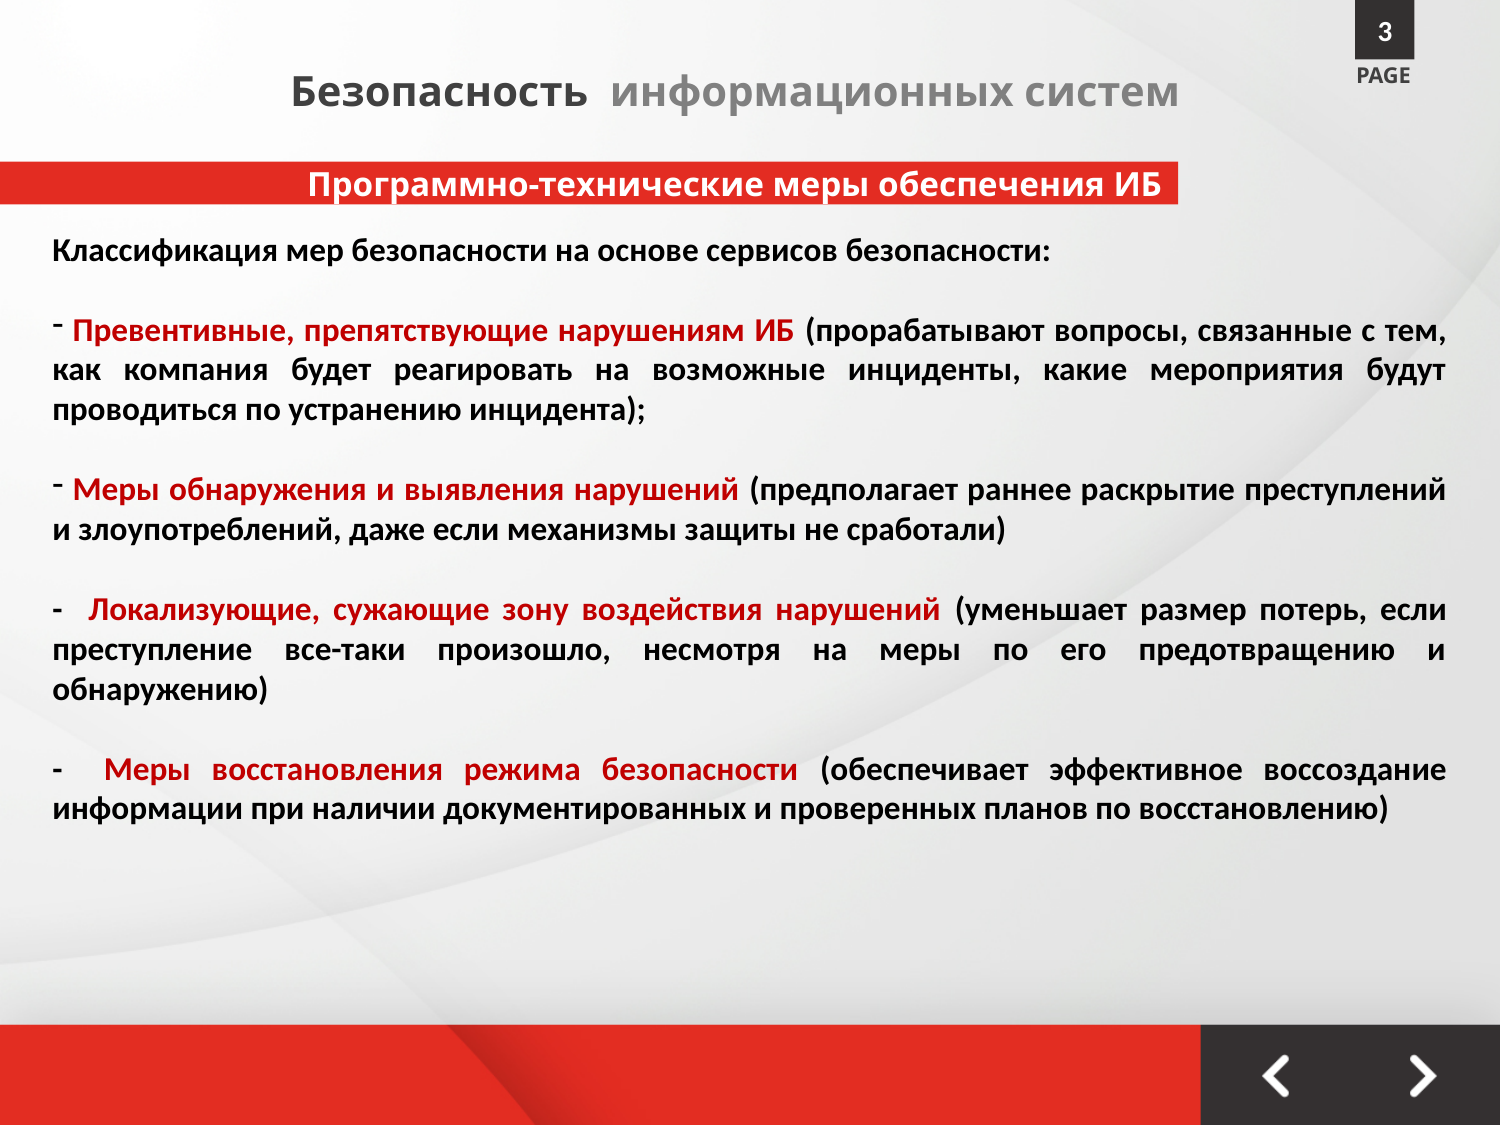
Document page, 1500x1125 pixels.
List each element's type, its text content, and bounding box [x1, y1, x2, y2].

picture [0, 0, 1500, 1125]
text_box 3 [1353, 0, 1417, 61]
subtitle Программно-технические меры обеспечения ИБ [0, 161, 1179, 205]
text_box Безопасность информационных систем [22, 57, 1196, 123]
text_box PAGE [1341, 54, 1426, 96]
text_box Классификация мер безопасности на основе сервисов безопасности: Превентивные, препятствующие нарушениям ИБ (прорабатывают вопросы, связанные с тем, как компания будет реагировать на возможные инциденты, какие мероприятия будут проводиться по устранению инцидента); Меры обнаружения и выявления нарушений (предполагает раннее раскрытие преступлений и злоупотреблений, даже если механизмы защиты не сработали) - Локализующие, сужающие зону воздействия нарушений (уменьшает размер потерь, если преступление все-таки произошло, несмотря на меры по его предотвращению и обнаружению) - Меры восстановления режима безопасности (обеспечивает эффективное воссоздание информации при наличии документированных и проверенных планов по восстановлению) [37, 220, 1463, 834]
